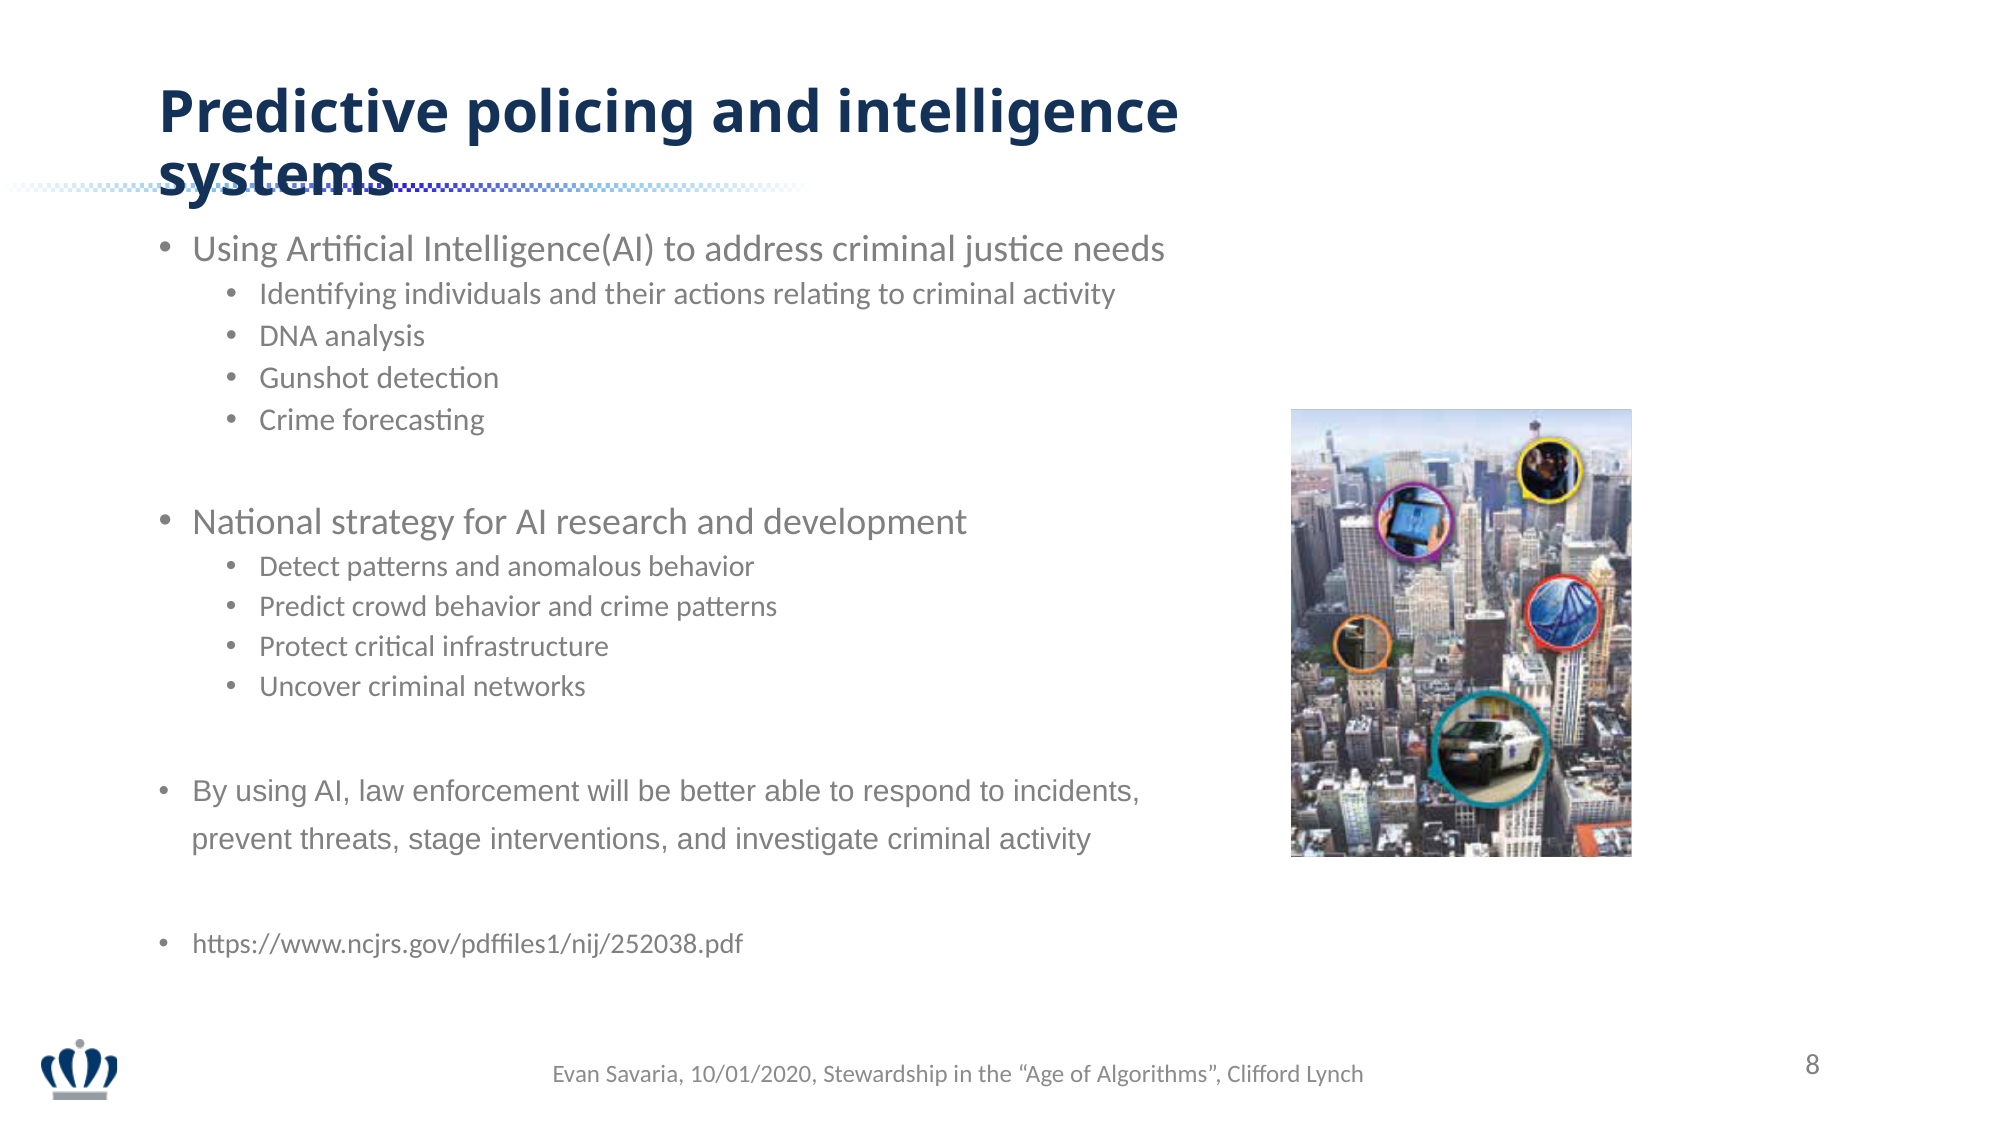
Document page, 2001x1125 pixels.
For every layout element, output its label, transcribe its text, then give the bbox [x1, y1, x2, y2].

text_box Evan Savaria, 10/01/2020, Stewardship in the “Age of Algorithms”, Clifford Lynch [502, 1049, 1416, 1095]
text_box 8 [1790, 1038, 1863, 1089]
list Using Artificial Intelligence(AI) to address criminal justice needs Identifying individuals and their actions relating to criminal activity DNA analysis Gunshot detection Crime forecasting National strategy for AI research and development Detect patterns and anomalous behavior Predict crowd behavior and crime patterns Protect critical infrastructure Uncover criminal networks By using AI, law enforcement will be better able to respond to incidents, prevent threats, stage interventions, and investigate criminal activity https://www.ncjrs.gov/pdffiles1/nij/252038.pdf [143, 221, 1532, 975]
list Predictive policing and intelligence systems [143, 75, 1324, 220]
picture [1291, 409, 1632, 857]
